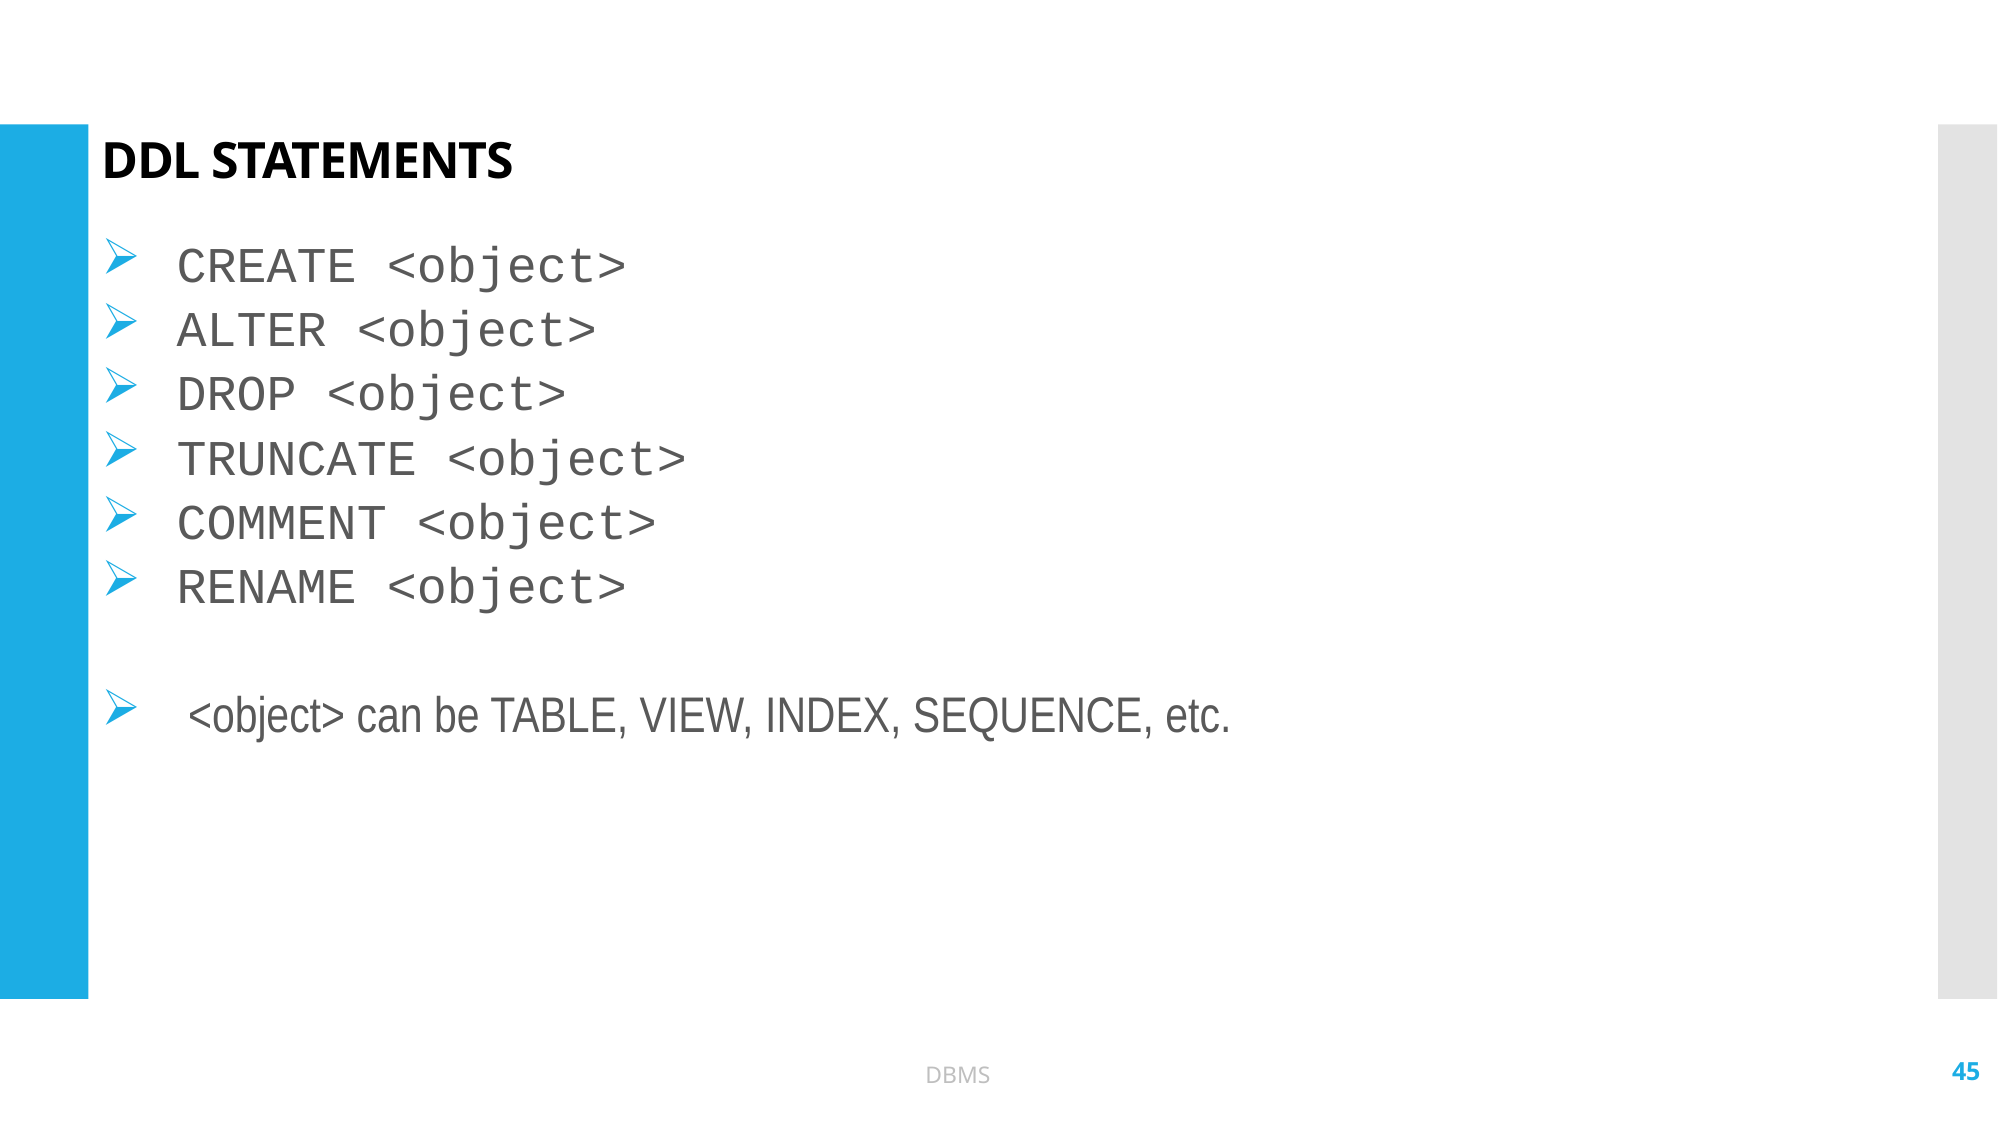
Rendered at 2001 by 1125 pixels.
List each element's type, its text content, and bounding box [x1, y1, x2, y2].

list CREATE <object> ALTER <object> DROP <object> TRUNCATE <object> COMMENT <object> RENAME <object> <object> can be TABLE, VIEW, INDEX, SEQUENCE, etc. [86, 231, 1830, 1036]
footer DBMS [473, 1046, 1443, 1107]
slide_number 45 [1744, 1042, 1996, 1103]
title DDL Statements [86, 128, 1653, 189]
